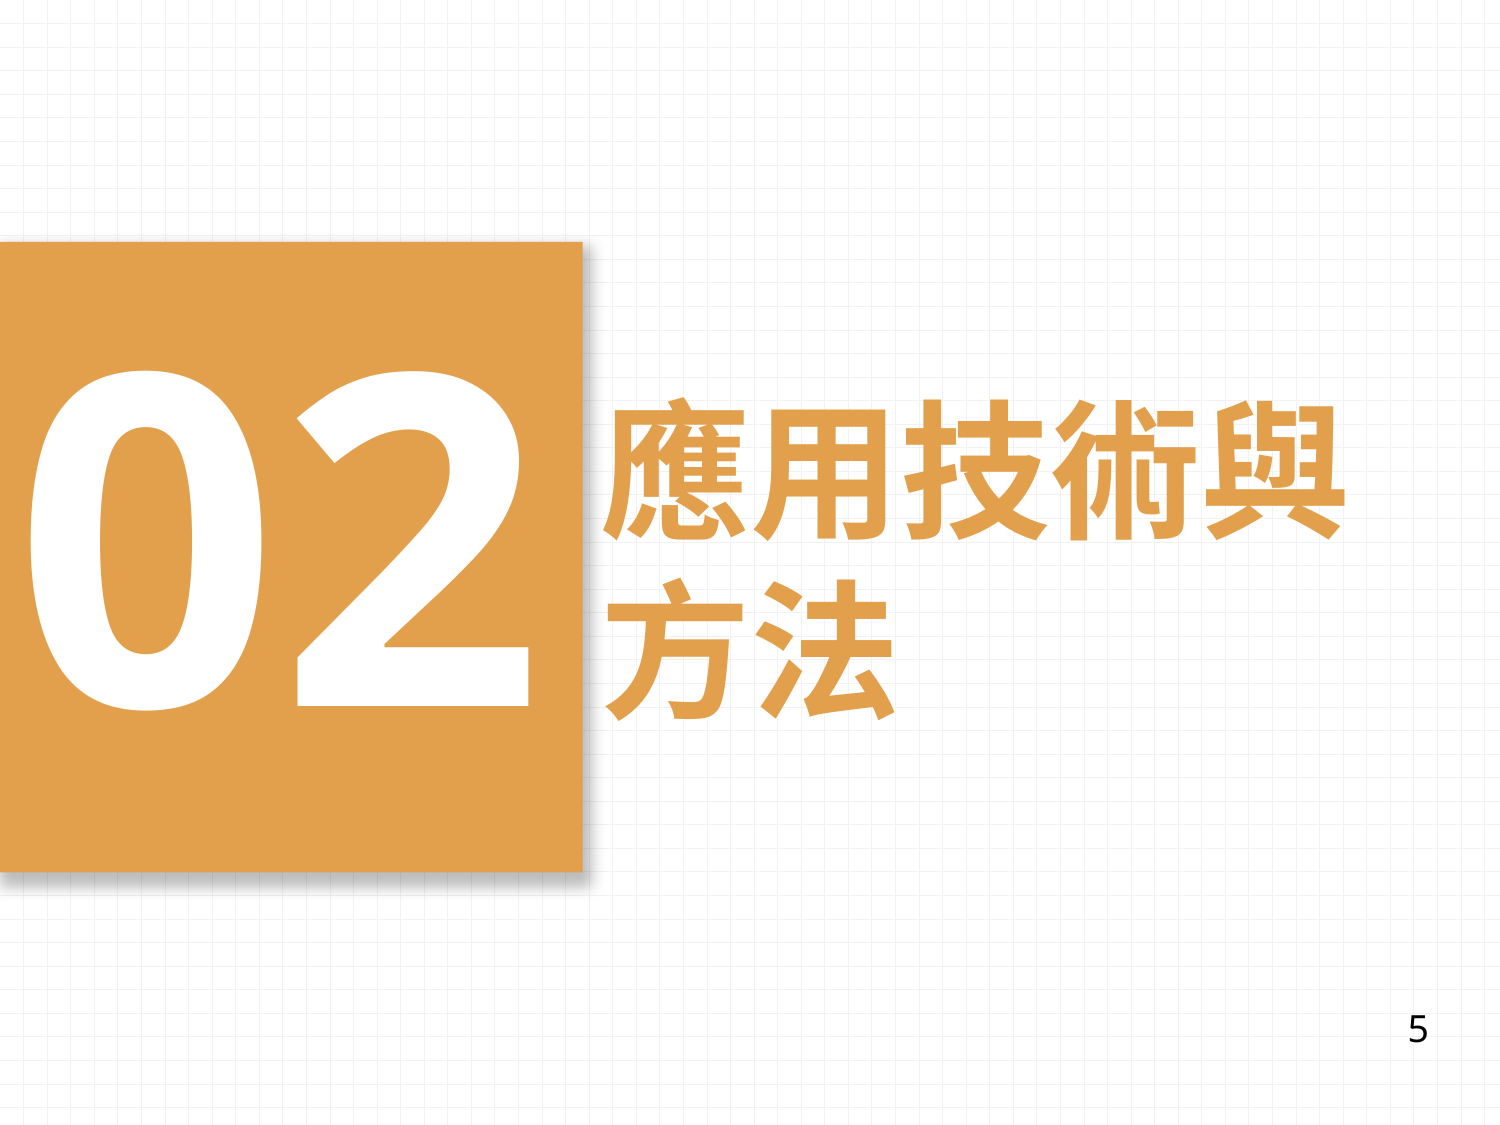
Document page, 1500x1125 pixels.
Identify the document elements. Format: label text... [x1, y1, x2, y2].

list 02 [0, 241, 583, 873]
list 應用技術與方法 [585, 241, 1500, 873]
